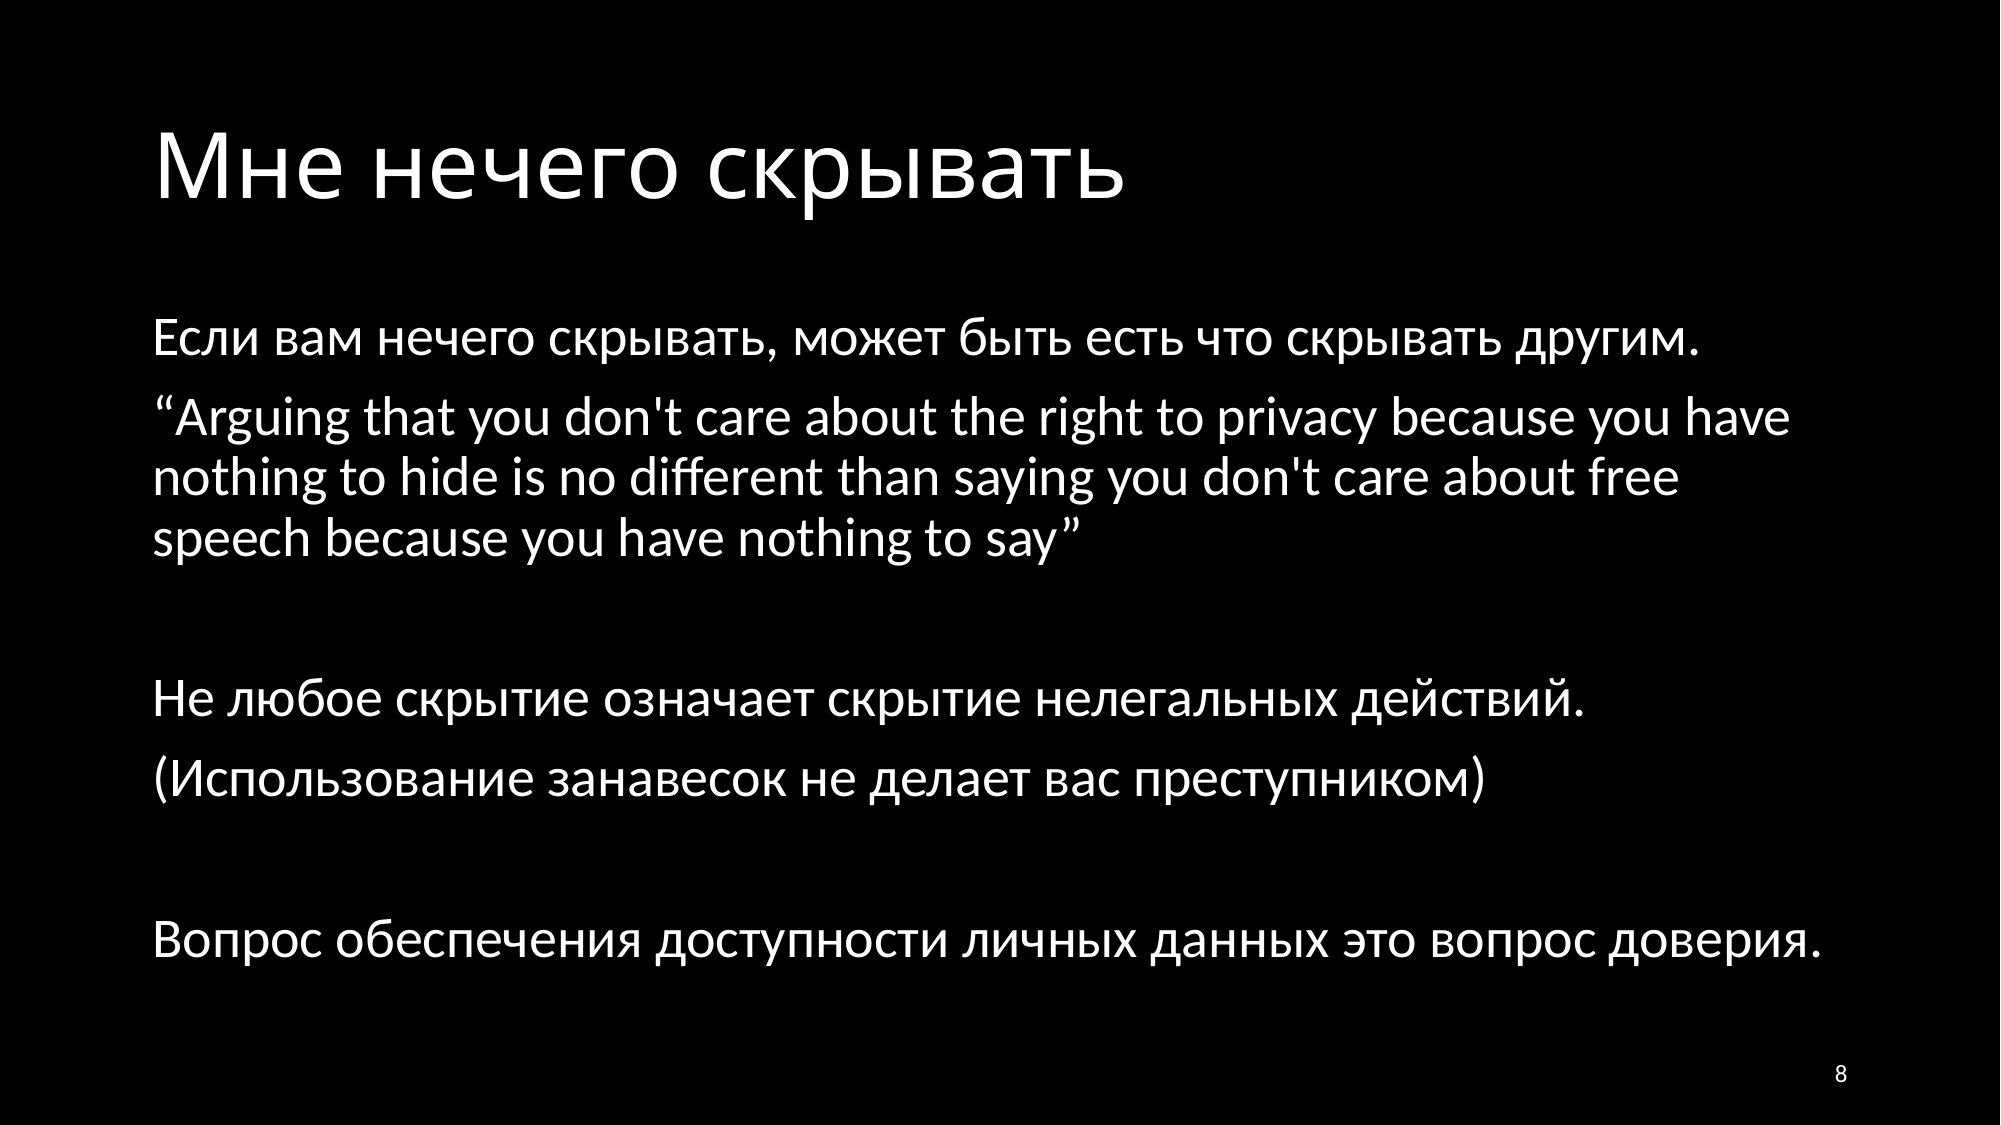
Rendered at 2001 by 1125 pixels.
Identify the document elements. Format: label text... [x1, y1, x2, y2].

slide_number 8 [1412, 1042, 1863, 1103]
title Мне нечего скрывать [137, 59, 1863, 278]
list Если вам нечего скрывать, может быть есть что скрывать другим. “Arguing that you don't care about the right to privacy because you have nothing to hide is no different than saying you don't care about free speech because you have nothing to say” Не любое скрытие означает скрытие нелегальных действий. (Использование занавесок не делает вас преступником) Вопрос обеспечения доступности личных данных это вопрос доверия. [137, 299, 1863, 1014]
